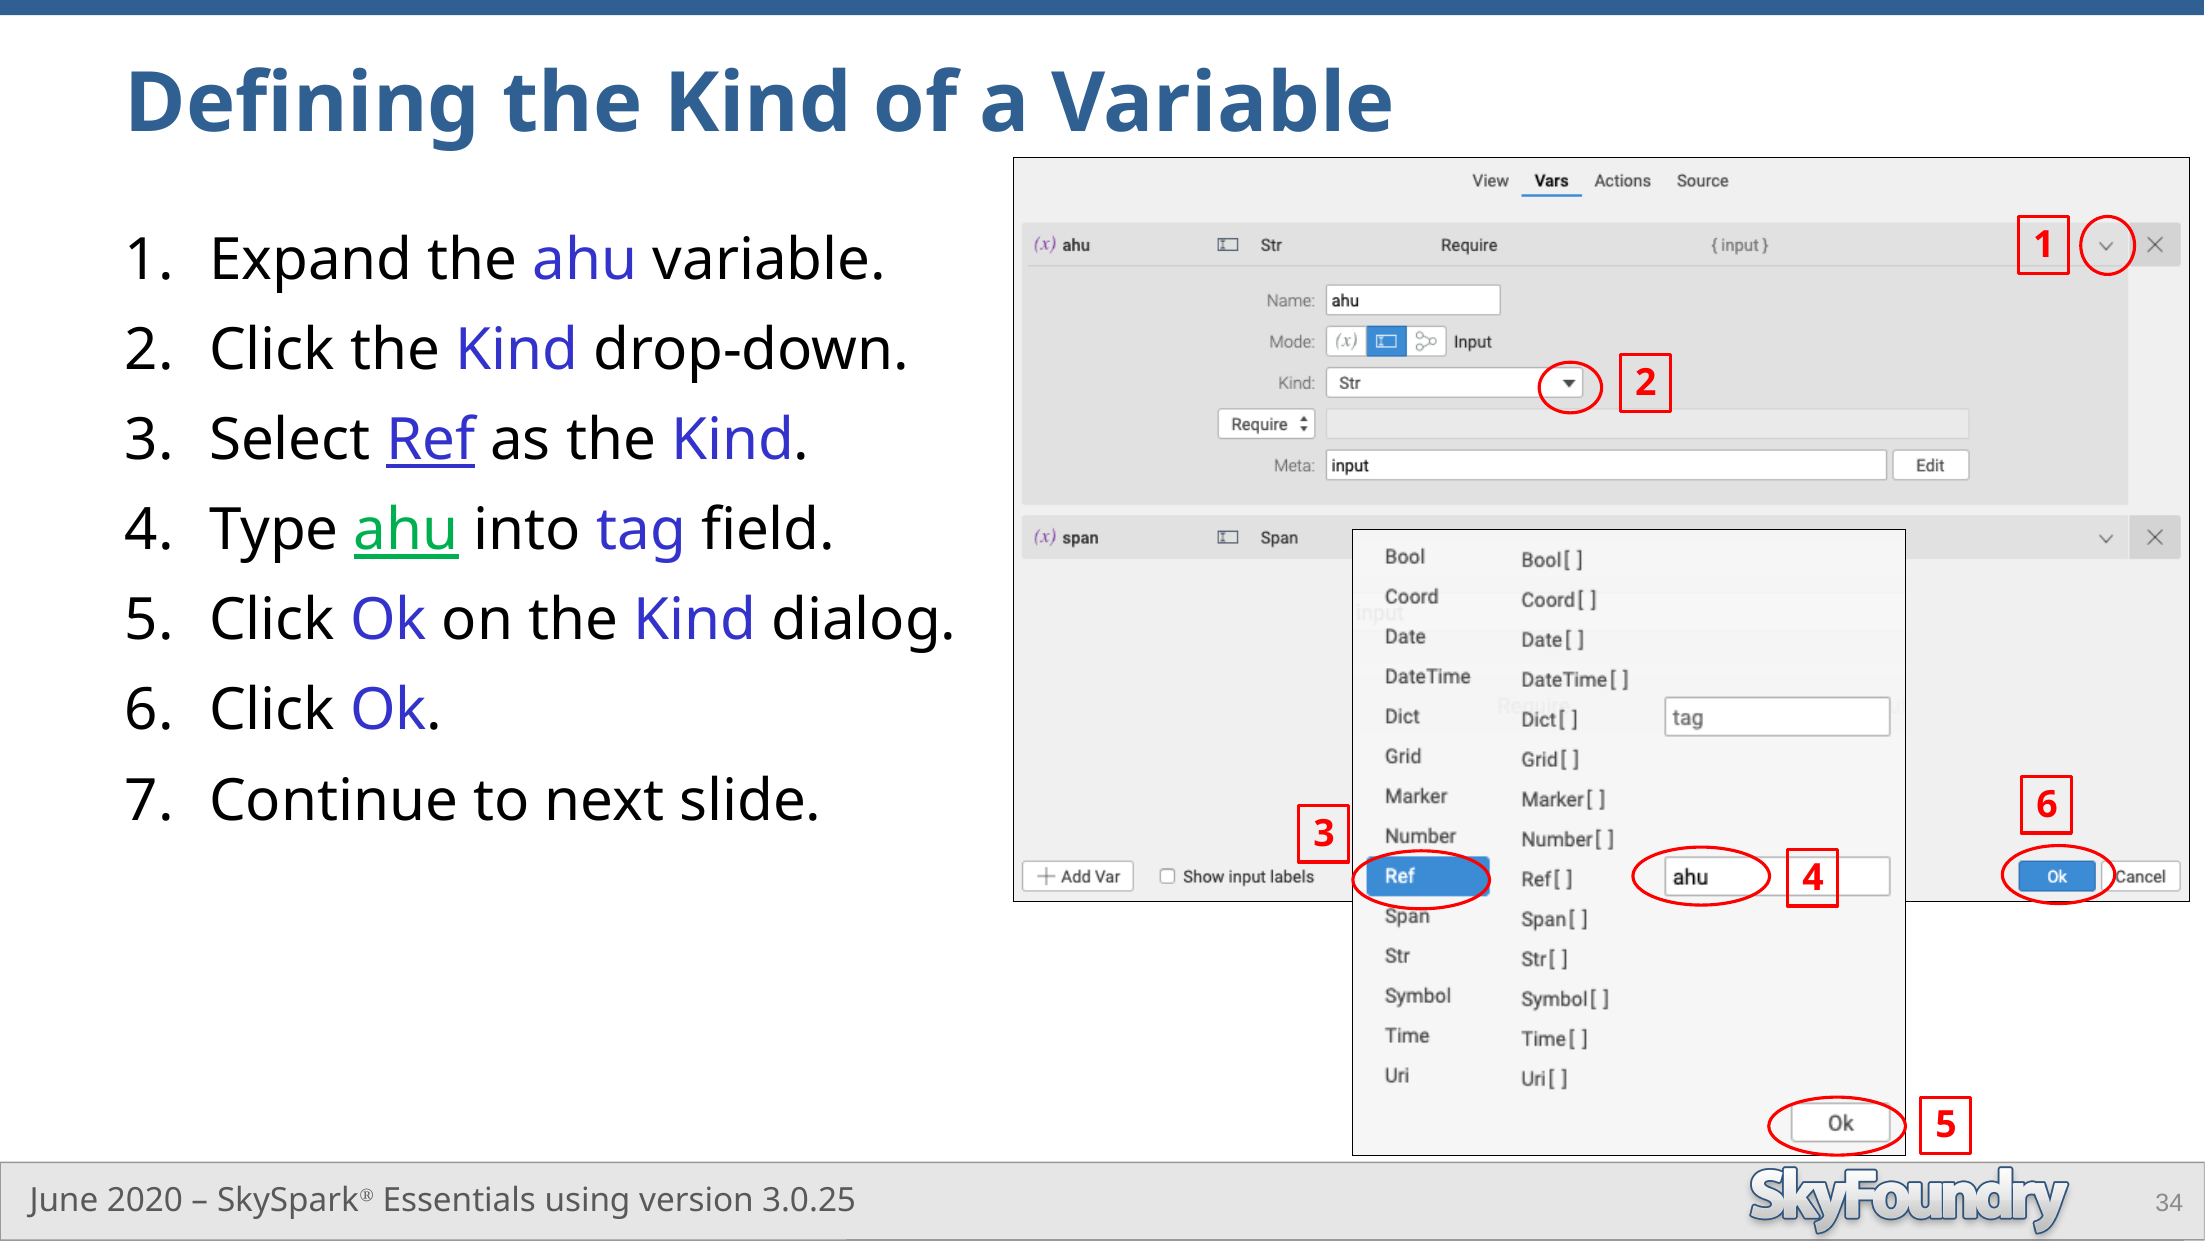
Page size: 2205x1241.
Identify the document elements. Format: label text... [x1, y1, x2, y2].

list Expand the ahu variable. Click the Kind drop-down. Select Ref as the Kind. Type ahu into tag field. Click Ok on the Kind dialog. Click Ok. Continue to next slide. [110, 220, 1178, 1109]
slide_number 34 [1702, 1170, 2199, 1236]
title Defining the Kind of a Variable [110, 49, 2094, 158]
picture [1739, 1236, 2076, 1241]
text_box 5 [1920, 1097, 1971, 1154]
picture [1013, 157, 2191, 1170]
